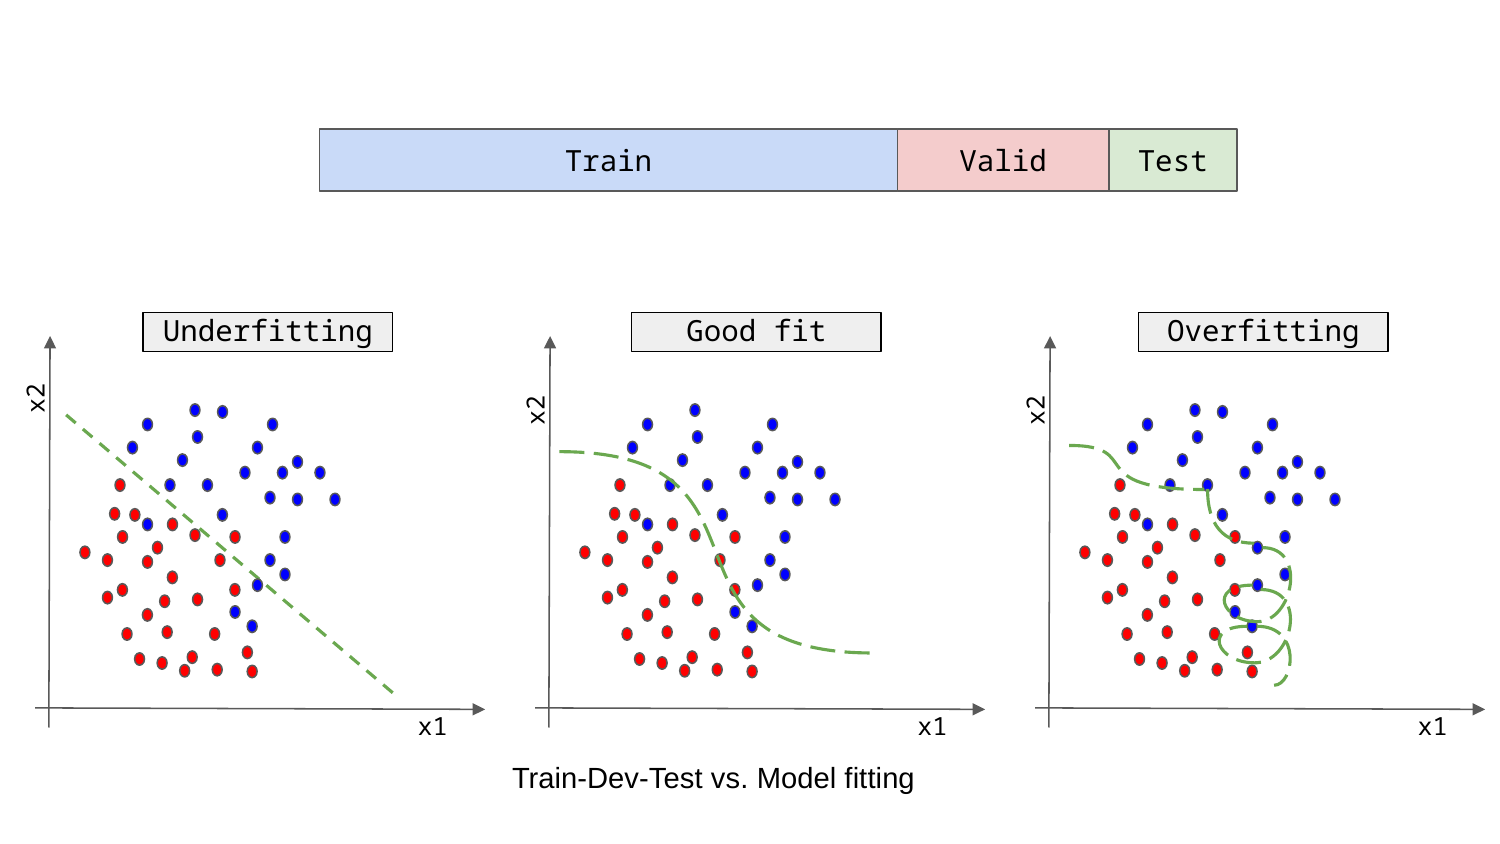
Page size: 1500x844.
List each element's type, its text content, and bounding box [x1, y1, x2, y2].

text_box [4, 335, 486, 754]
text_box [504, 335, 986, 754]
text_box Good fit [631, 312, 882, 334]
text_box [319, 128, 1238, 192]
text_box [1004, 335, 1486, 754]
text_box Train-Dev-Test vs. Model fitting [464, 744, 963, 828]
text_box Overfitting [1138, 312, 1389, 334]
text_box Underfitting [142, 312, 393, 334]
